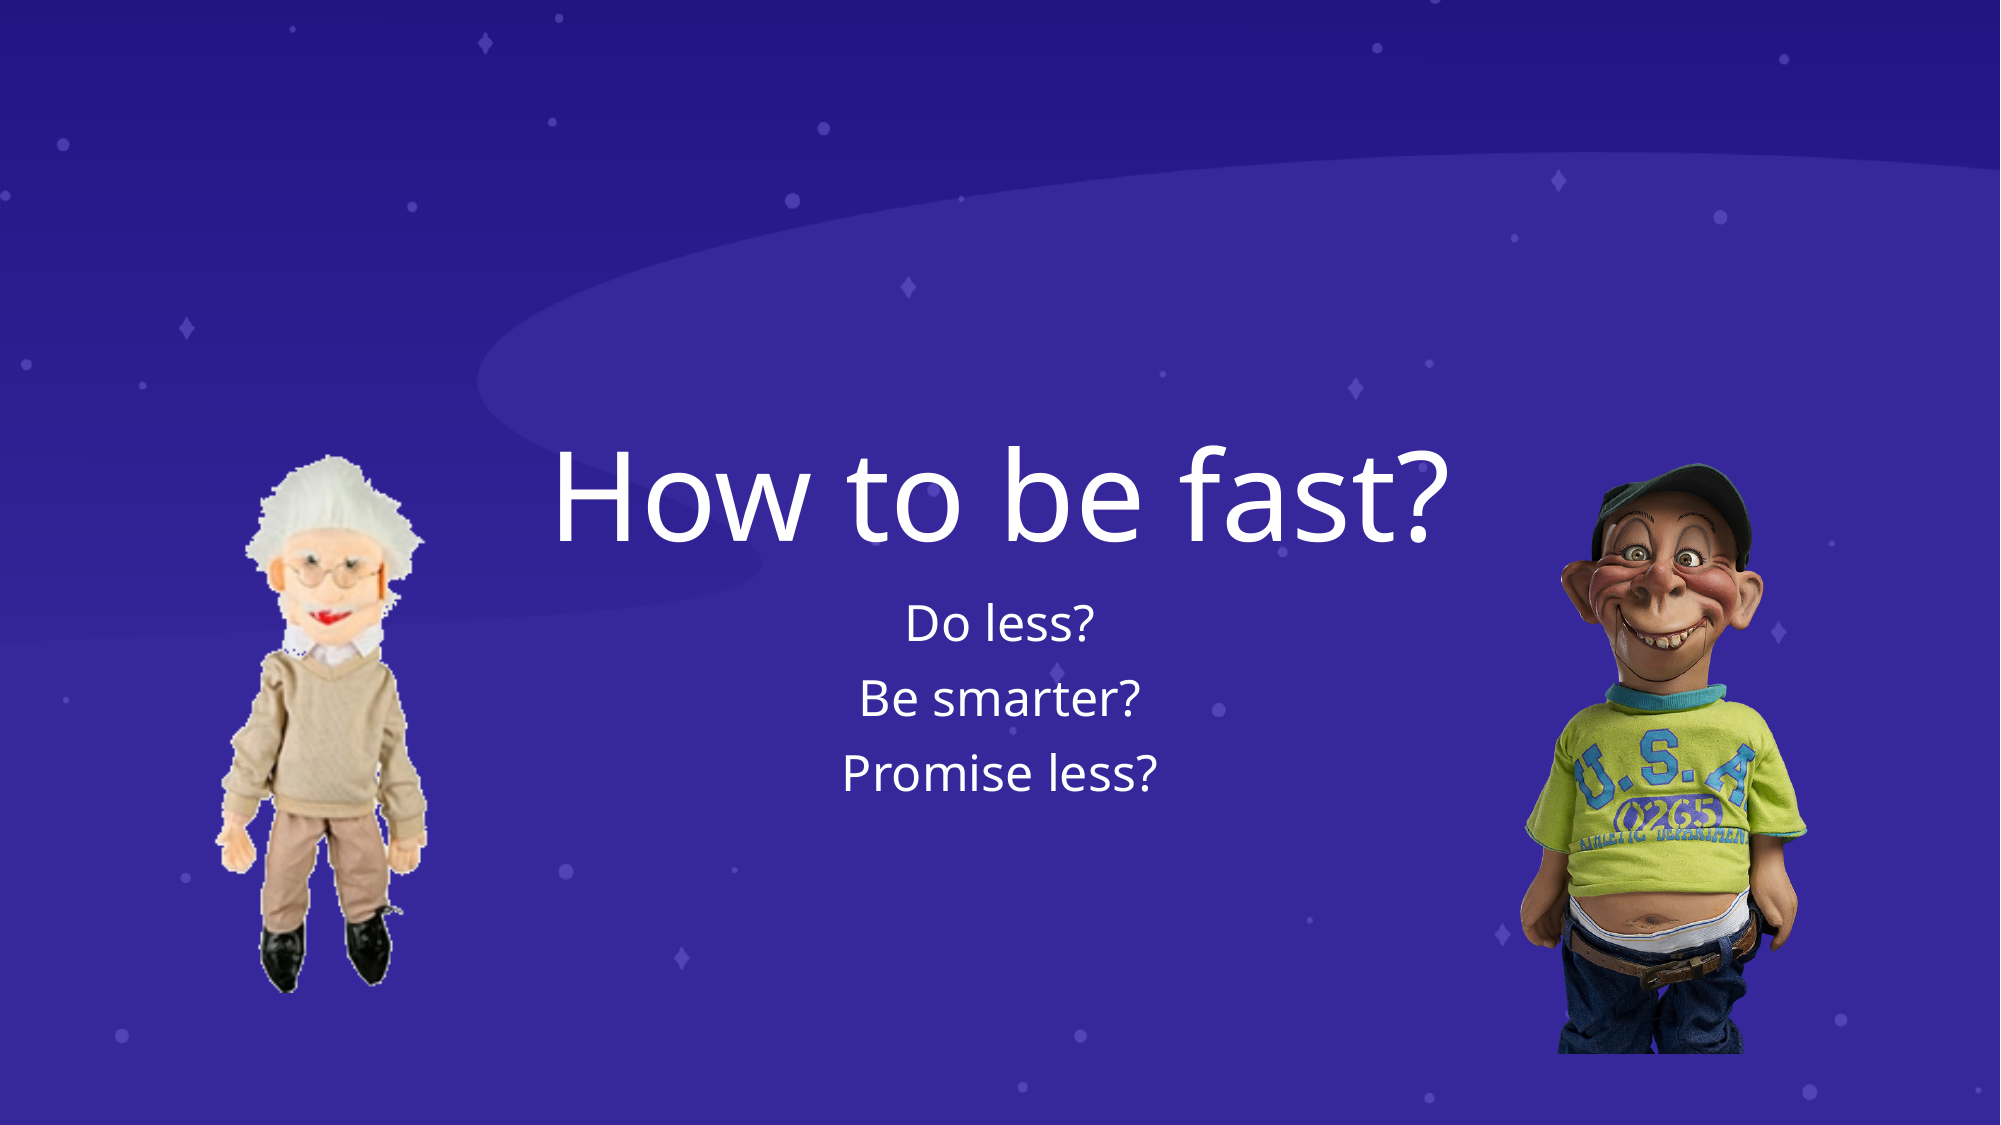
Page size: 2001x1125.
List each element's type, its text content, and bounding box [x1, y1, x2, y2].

title How to be fast? [249, 184, 1750, 576]
picture [0, 0, 2000, 1125]
subtitle Do less? Be smarter? Promise less? [596, 590, 1451, 863]
